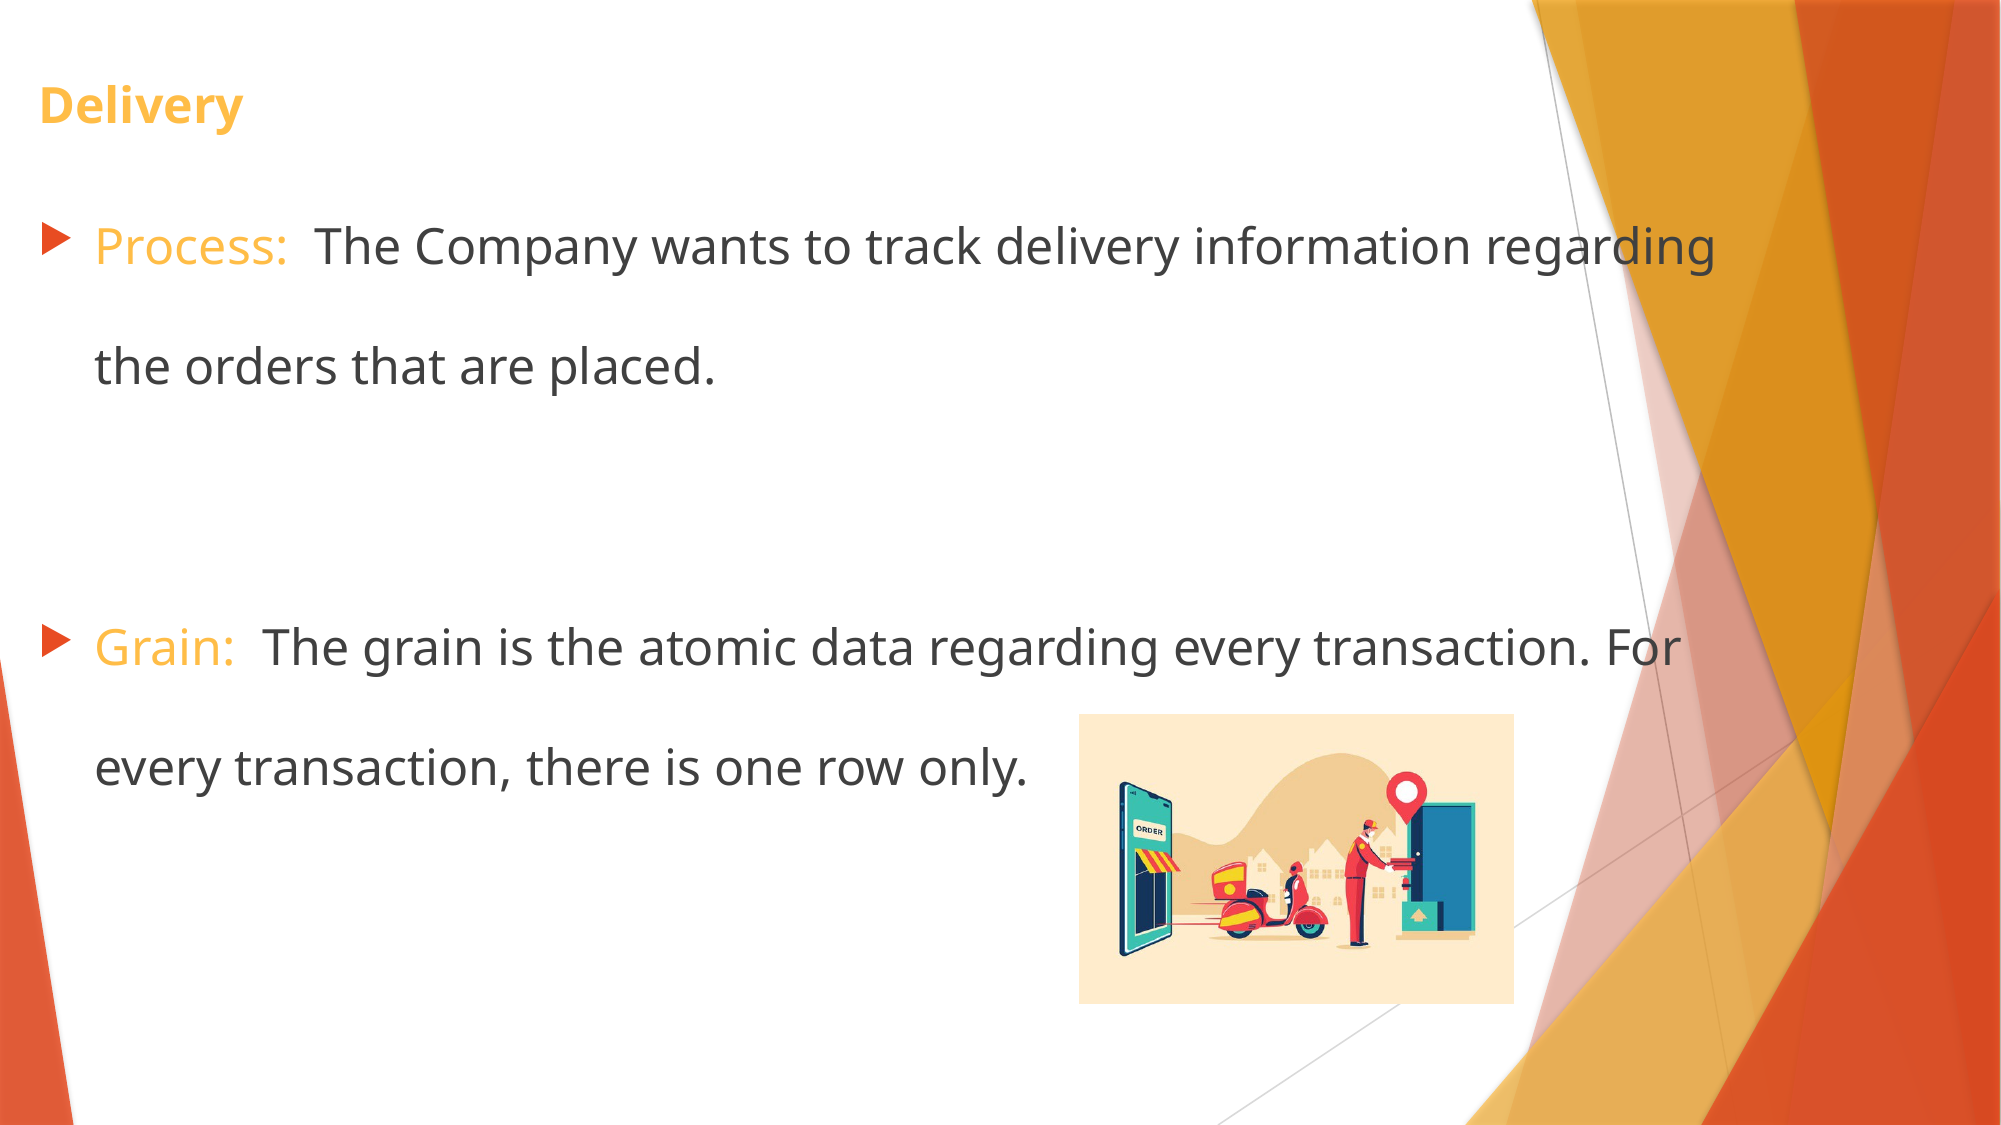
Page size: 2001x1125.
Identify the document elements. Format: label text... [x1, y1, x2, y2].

list Delivery Process: The Company wants to track delivery information regarding the orders that are placed. Grain: The grain is the atomic data regarding every transaction. For every transaction, there is one row only. [23, 65, 1749, 960]
picture [1078, 714, 1514, 1005]
